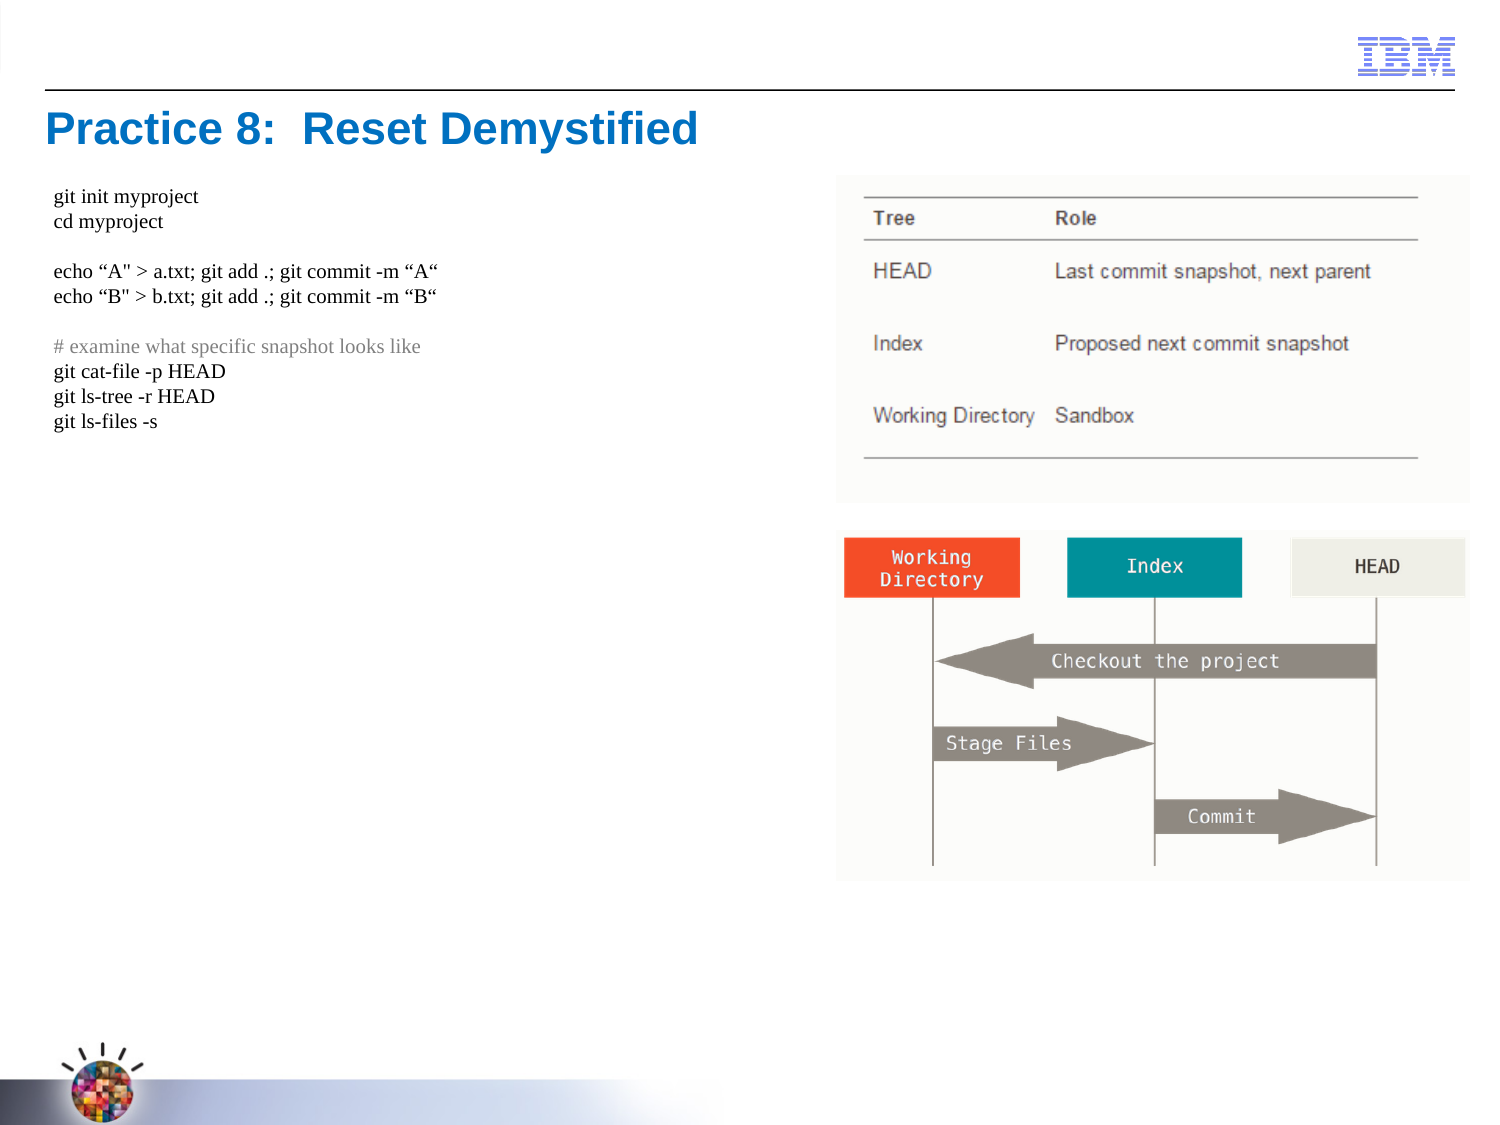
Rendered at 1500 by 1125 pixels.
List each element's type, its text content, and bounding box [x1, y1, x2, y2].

picture [836, 175, 1470, 503]
picture [0, 1041, 724, 1125]
title Practice 8: Reset Demystified [29, 97, 1456, 160]
text_box git init myproject cd myproject echo “A" > a.txt; git add .; git commit -m “A“ echo “B" > b.txt; git add .; git commit -m “B“ # examine what specific snapshot looks like git cat-file -p HEAD git ls-tree -r HEAD git ls-files -s [39, 175, 828, 466]
picture [836, 529, 1470, 882]
picture [1358, 37, 1455, 76]
